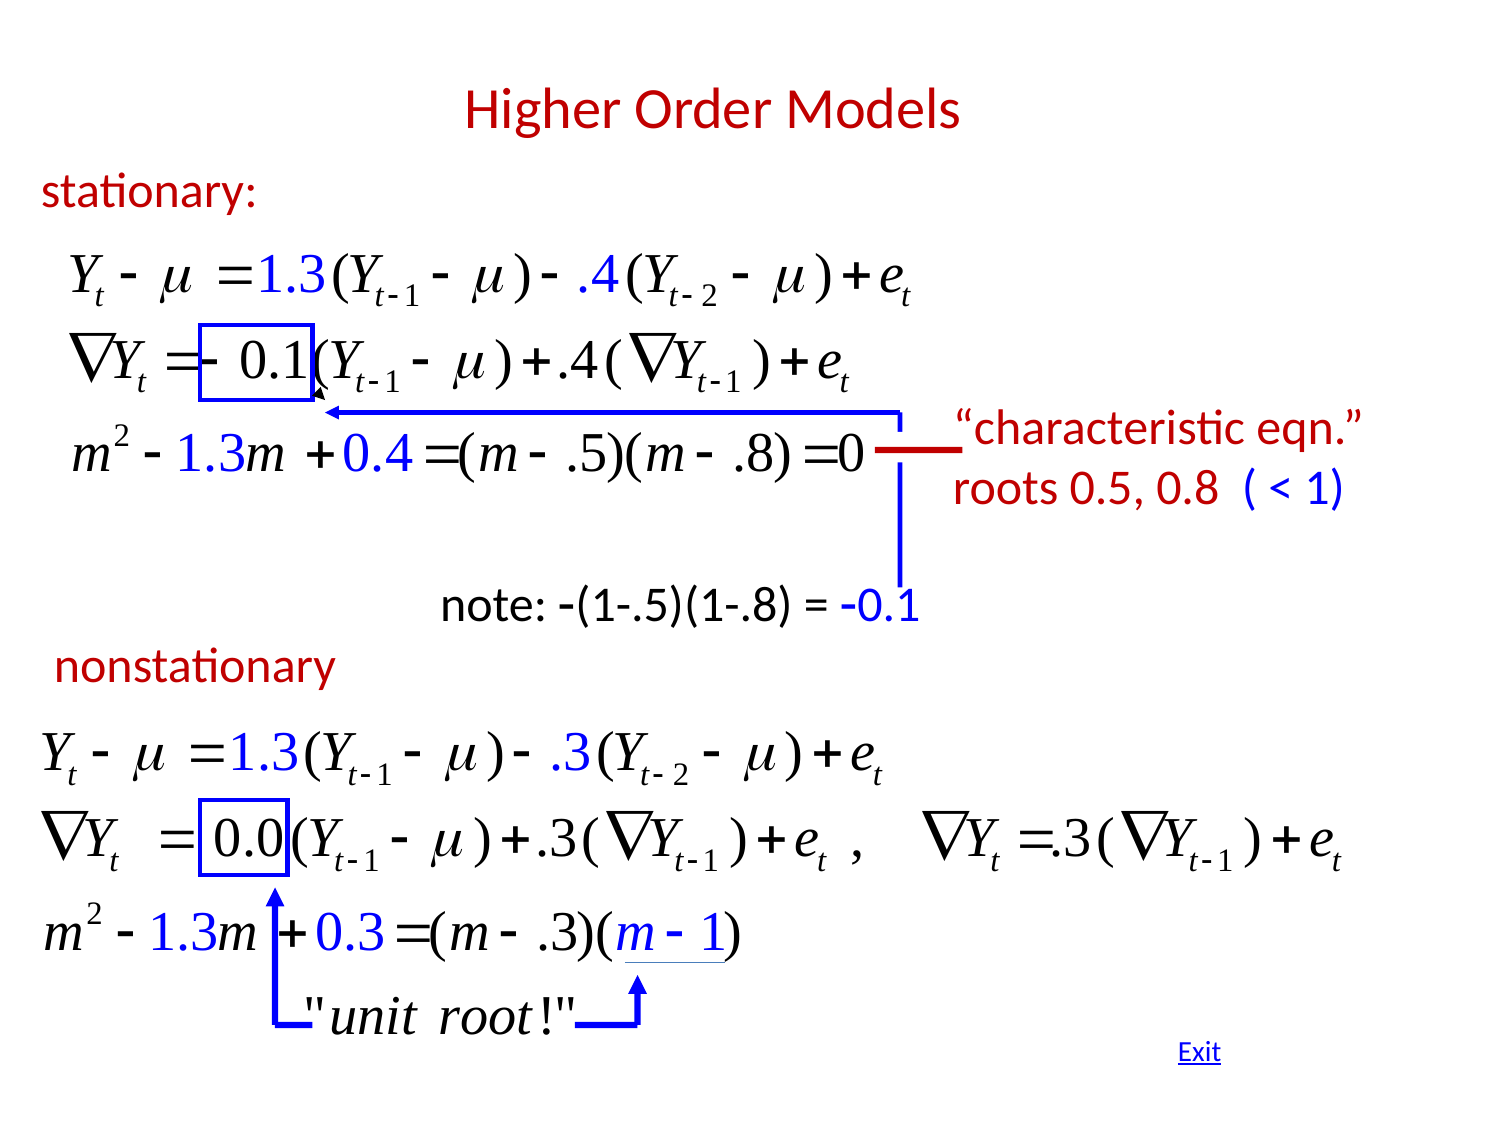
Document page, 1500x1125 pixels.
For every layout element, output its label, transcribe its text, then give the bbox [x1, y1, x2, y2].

text_box stationary: [26, 149, 273, 225]
text_box note: -(1-.5)(1-.8) = -0.1 [425, 563, 936, 639]
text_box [34, 713, 1372, 1062]
text_box “characteristic eqn.” roots 0.5, 0.8 ( < 1) [938, 387, 1380, 523]
text_box nonstationary [39, 624, 352, 700]
text_box Higher Order Models [450, 62, 1025, 148]
text_box Exit [1163, 1070, 1237, 1075]
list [62, 237, 926, 496]
